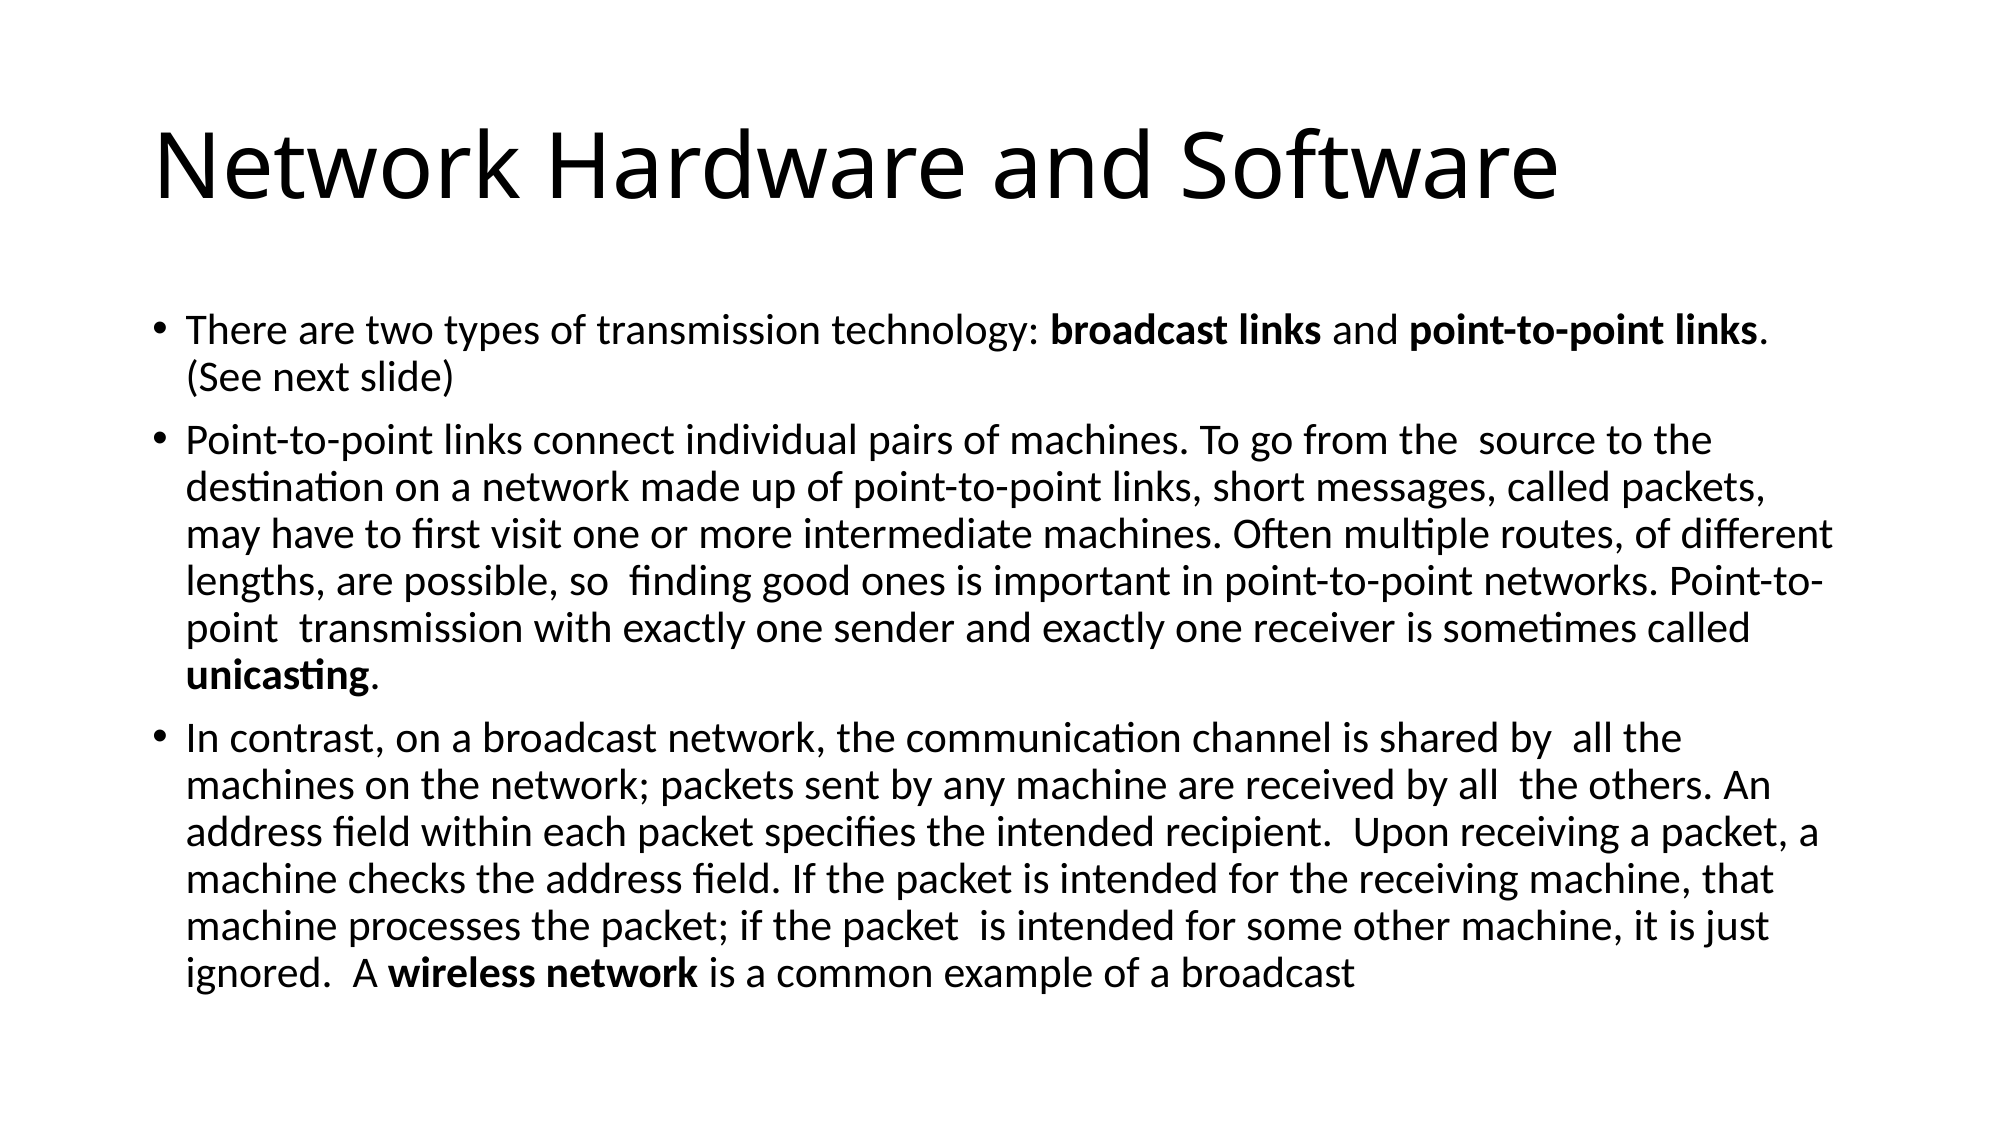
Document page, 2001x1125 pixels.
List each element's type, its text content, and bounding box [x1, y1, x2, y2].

list There are two types of transmission technology: broadcast links and point-to-point links. (See next slide) Point-to-point links connect individual pairs of machines. To go from the source to the destination on a network made up of point-to-point links, short messages, called packets, may have to first visit one or more intermediate machines. Often multiple routes, of different lengths, are possible, so finding good ones is important in point-to-point networks. Point-to-point transmission with exactly one sender and exactly one receiver is sometimes called unicasting. In contrast, on a broadcast network, the communication channel is shared by all the machines on the network; packets sent by any machine are received by all the others. An address field within each packet specifies the intended recipient. Upon receiving a packet, a machine checks the address field. If the packet is intended for the receiving machine, that machine processes the packet; if the packet is intended for some other machine, it is just ignored. A wireless network is a common example of a broadcast [137, 299, 1863, 1014]
title Network Hardware and Software [137, 59, 1863, 278]
